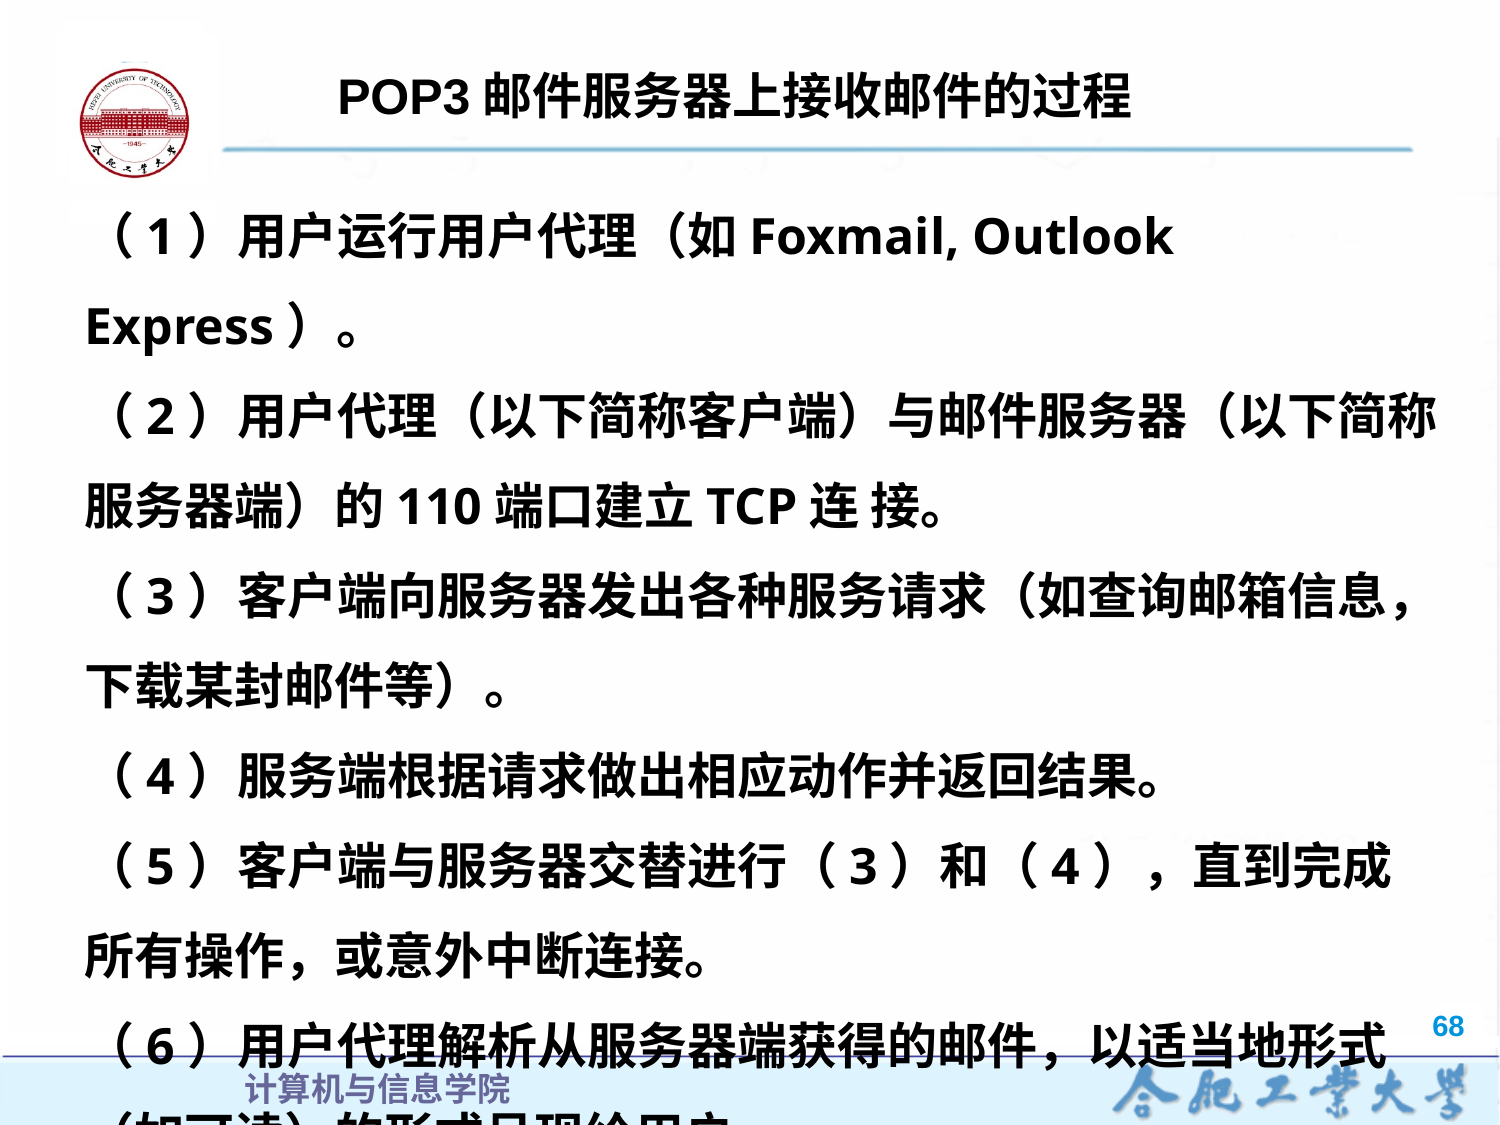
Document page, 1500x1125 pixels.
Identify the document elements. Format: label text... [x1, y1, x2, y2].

text_box （1）用户运行用户代理（如Foxmail, Outlook Express）。 （2）用户代理（以下简称客户端）与邮件服务器（以下简称服务器端）的110端口建立TCP连 接。 （3）客户端向服务器发出各种服务请求（如查询邮箱信息，下载某封邮件等）。 （4）服务端根据请求做出相应动作并返回结果。 （5）客户端与服务器交替进行（3）和（4），直到完成所有操作，或意外中断连接。 （6）用户代理解析从服务器端获得的邮件，以适当地形式（如可读）的形式呈现给用户。 [69, 167, 1453, 1125]
text_box POP3邮件服务器上接收邮件的过程 [322, 56, 1178, 132]
picture [0, 0, 1500, 1125]
